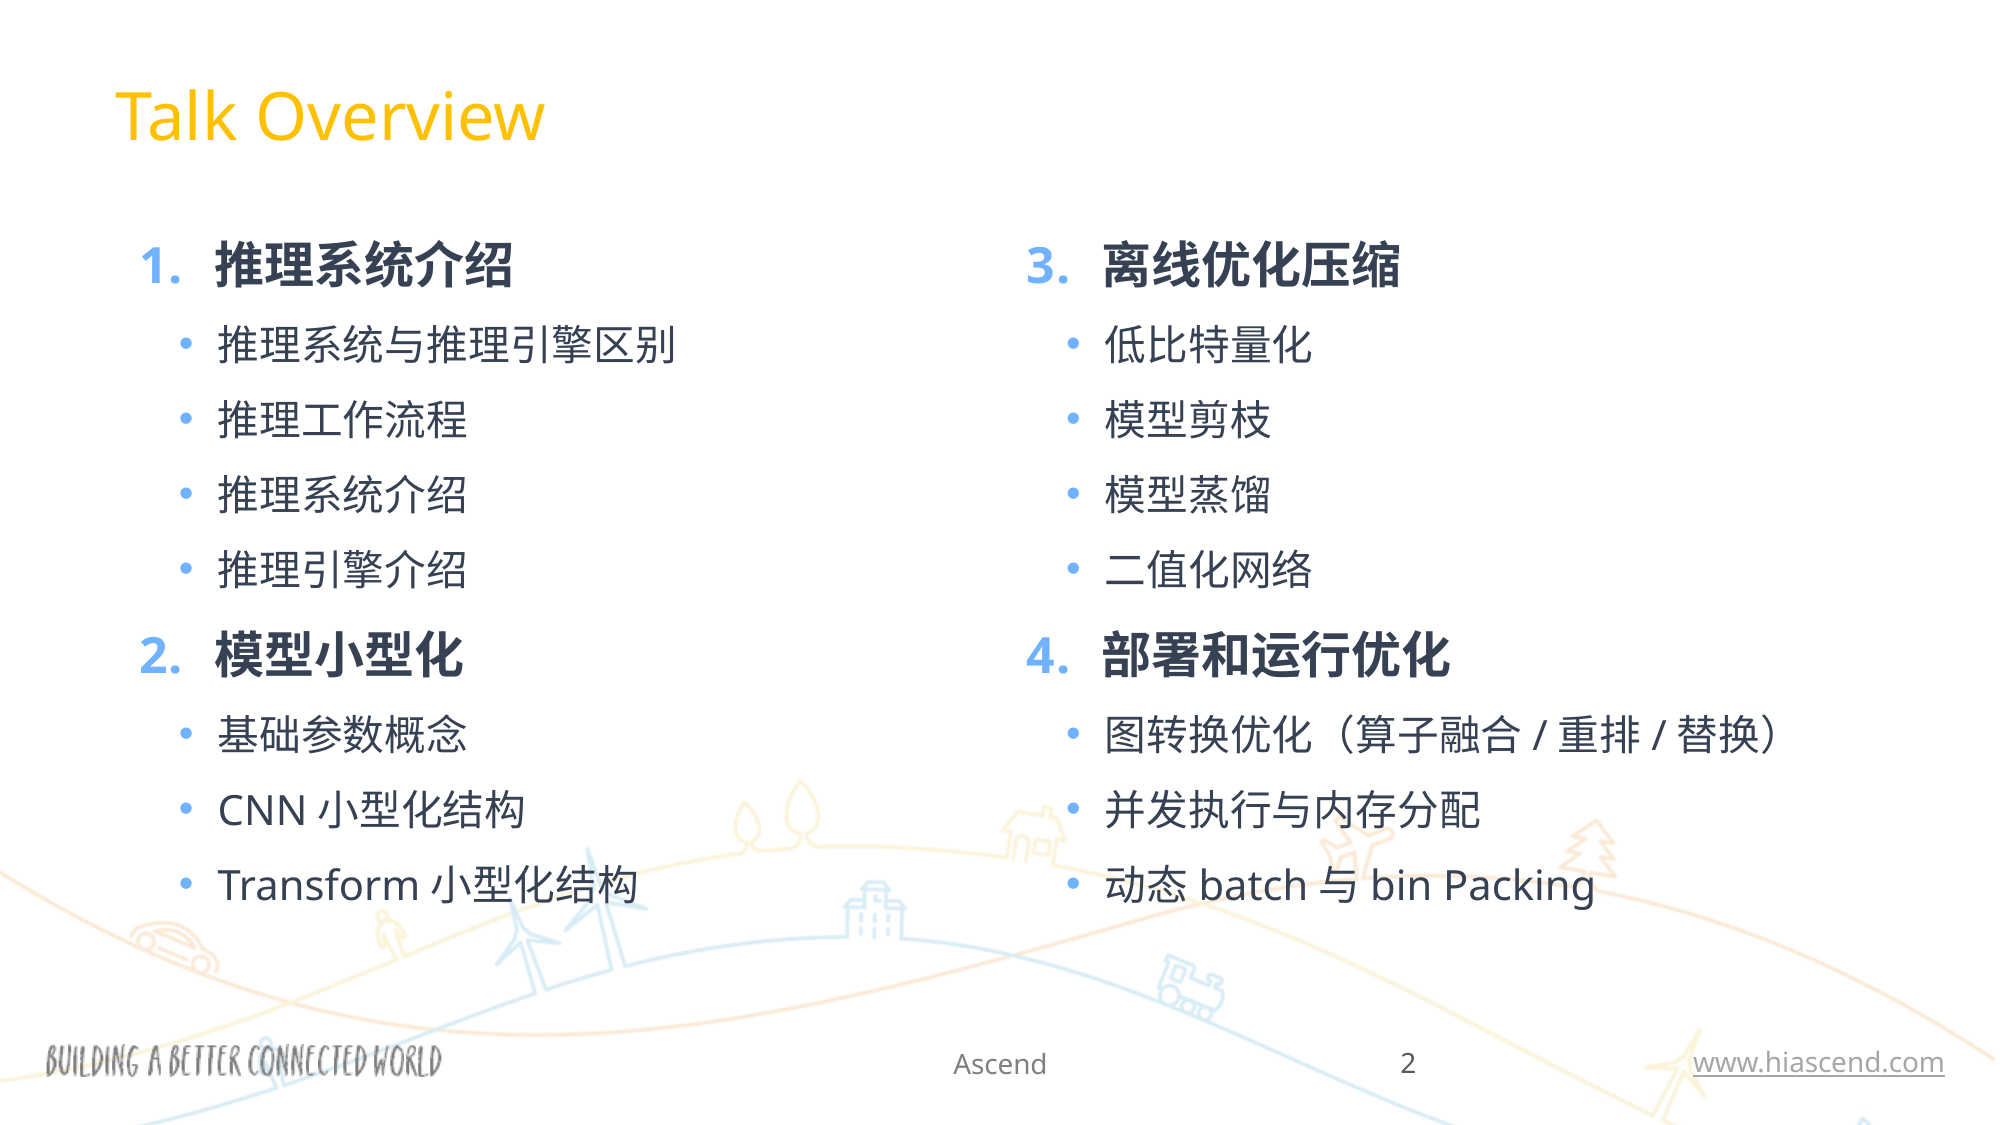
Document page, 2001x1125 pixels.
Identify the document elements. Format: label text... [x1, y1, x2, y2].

picture [23, 1023, 468, 1105]
text_box 离线优化压缩 低比特量化 模型剪枝 模型蒸馏 二值化网络 部署和运行优化 图转换优化（算子融合/重排/替换） 并发执行与内存分配 动态batch与bin Packing [1012, 196, 1828, 974]
text_box 推理系统介绍 推理系统与推理引擎区别 推理工作流程 推理系统介绍 推理引擎介绍 模型小型化 基础参数概念 CNN小型化结构 Transform小型化结构 [124, 196, 906, 974]
text_box Talk Overview [101, 66, 1900, 163]
